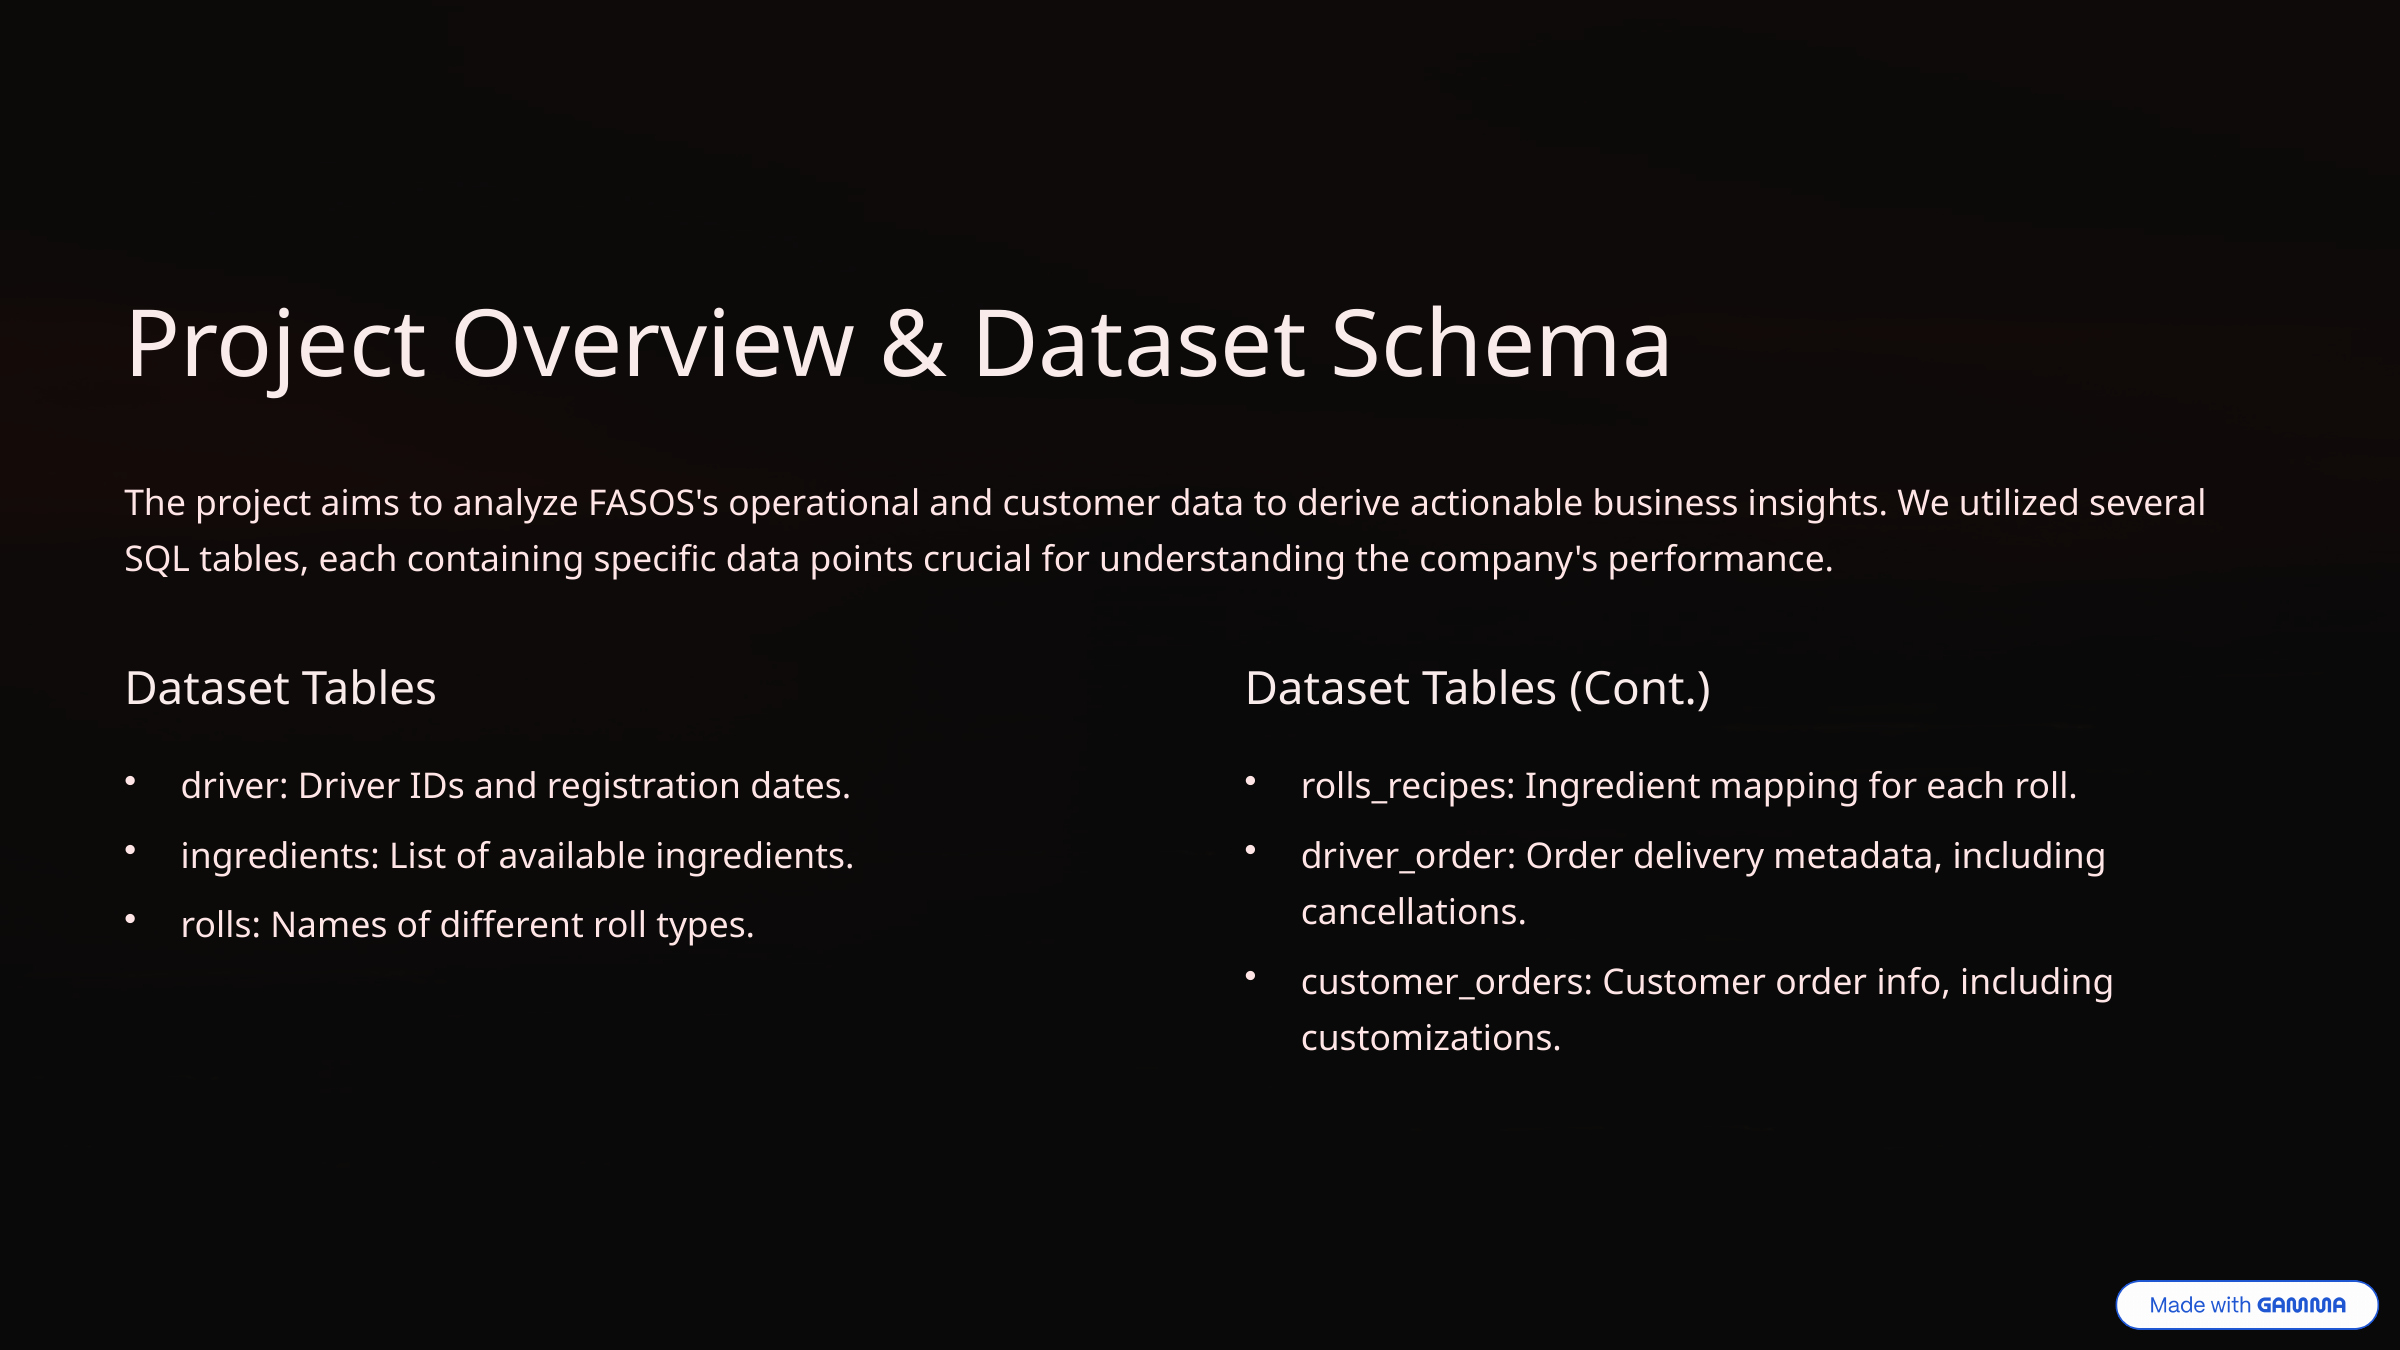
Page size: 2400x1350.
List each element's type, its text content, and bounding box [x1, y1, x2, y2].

text_box ingredients: List of available ingredients. [124, 819, 1157, 876]
text_box Project Overview & Dataset Schema [124, 278, 2109, 396]
text_box driver: Driver IDs and registration dates. [124, 749, 1157, 807]
text_box rolls: Names of different roll types. [124, 888, 1157, 946]
text_box driver_order: Order delivery metadata, including cancellations. [1244, 819, 2277, 933]
text_box Dataset Tables (Cont.) [1244, 655, 1861, 715]
picture [2106, 1271, 2389, 1339]
text_box Dataset Tables [124, 655, 592, 715]
text_box The project aims to analyze FASOS's operational and customer data to derive actionable business insights. We utilized several SQL tables, each containing specific data points crucial for understanding the company's performance. [124, 466, 2276, 581]
text_box customer_orders: Customer order info, including customizations. [1244, 945, 2277, 1059]
text_box rolls_recipes: Ingredient mapping for each roll. [1244, 749, 2277, 807]
